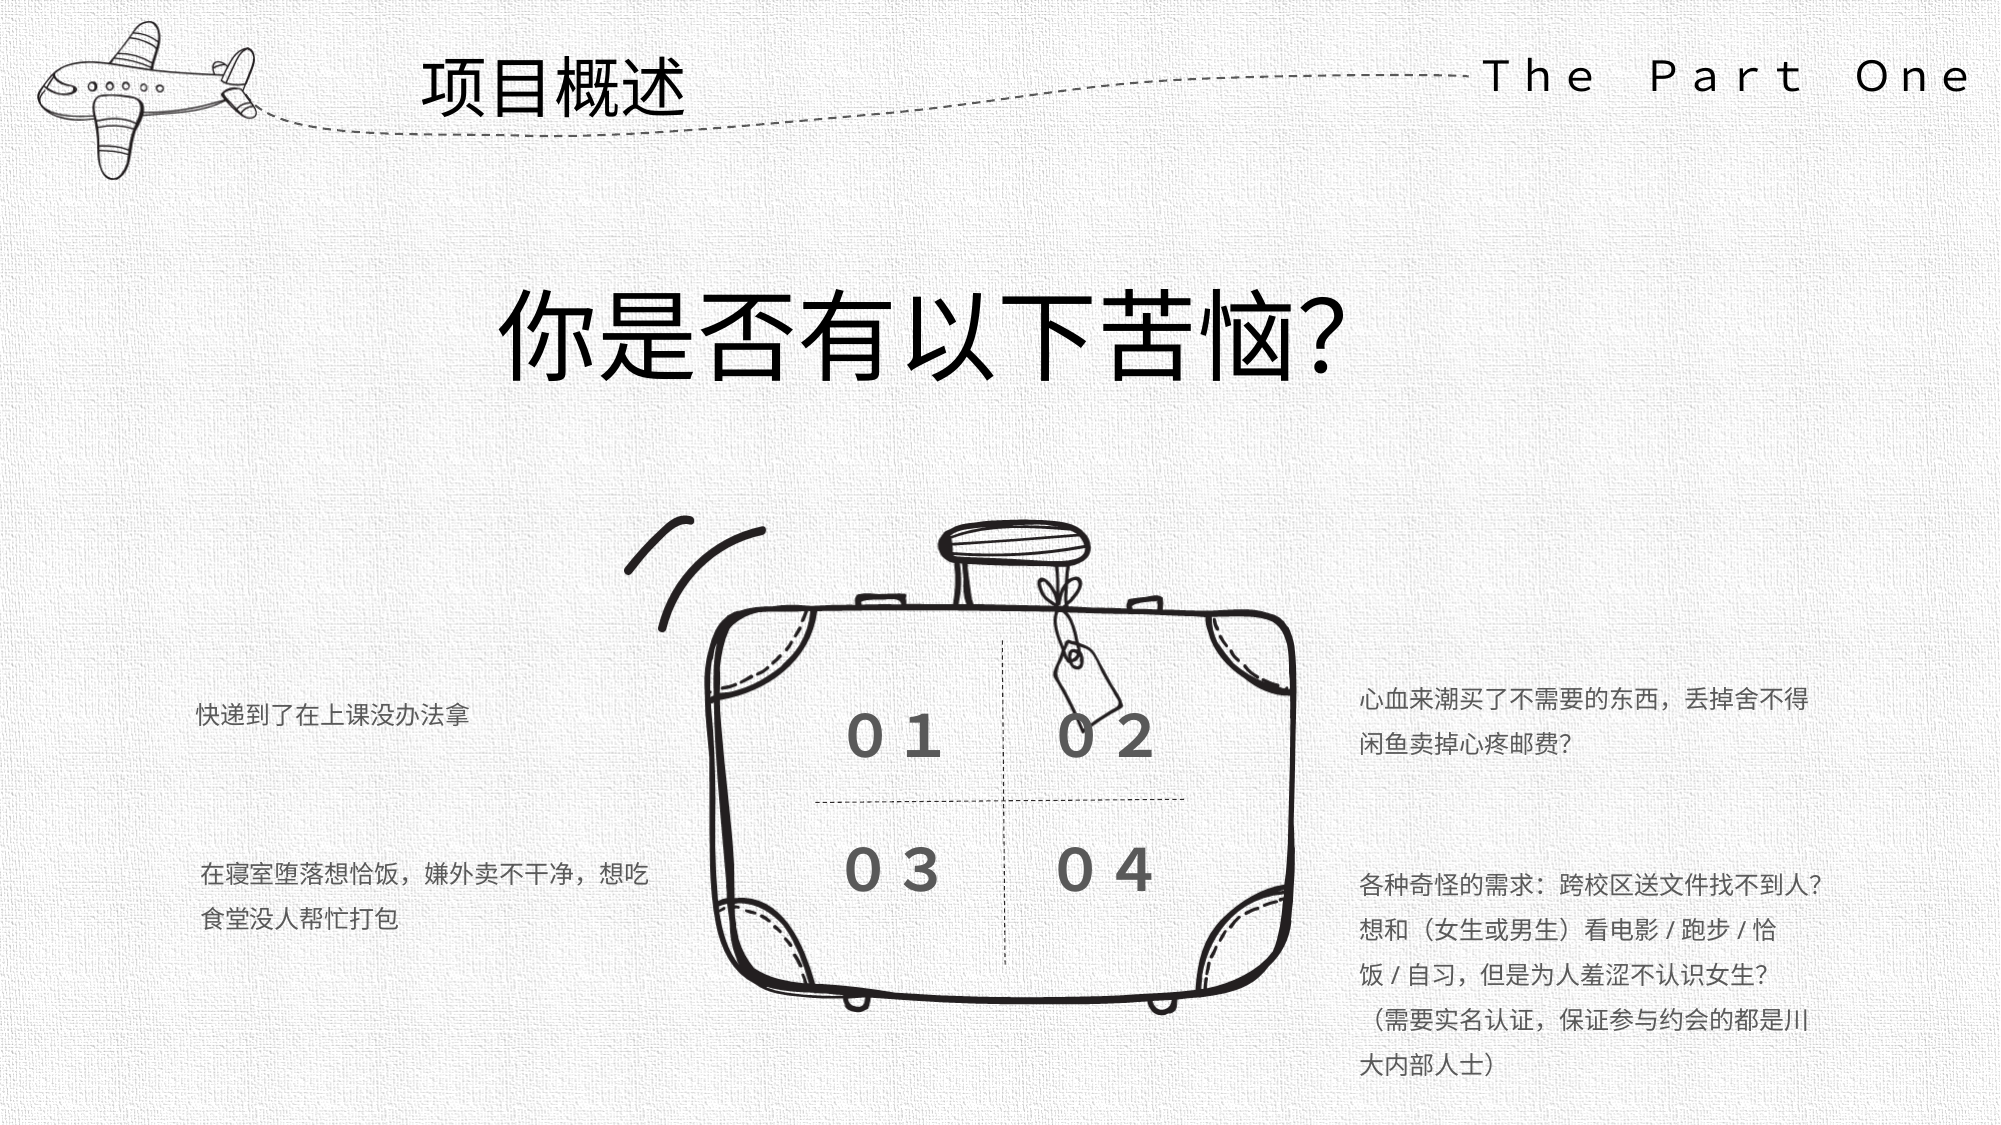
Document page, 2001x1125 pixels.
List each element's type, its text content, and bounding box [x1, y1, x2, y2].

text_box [818, 641, 1184, 963]
text_box 你是否有以下苦恼？ [462, 266, 1433, 402]
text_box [37, 21, 2000, 180]
text_box 心血来潮买了不需要的东西，丢掉舍不得闲鱼卖掉心疼邮费？ [1345, 661, 1837, 766]
text_box 各种奇怪的需求：跨校区送文件找不到人？想和（女生或男生）看电影/跑步/恰饭/自习，但是为人羞涩不认识女生？（需要实名认证，保证参与约会的都是川大内部人士） [1345, 847, 1837, 1125]
picture [0, 0, 2001, 1125]
text_box 在寝室堕落想恰饭，嫌外卖不干净，想吃食堂没人帮忙打包 [185, 836, 623, 941]
text_box 快递到了在上课没办法拿 [181, 676, 623, 737]
